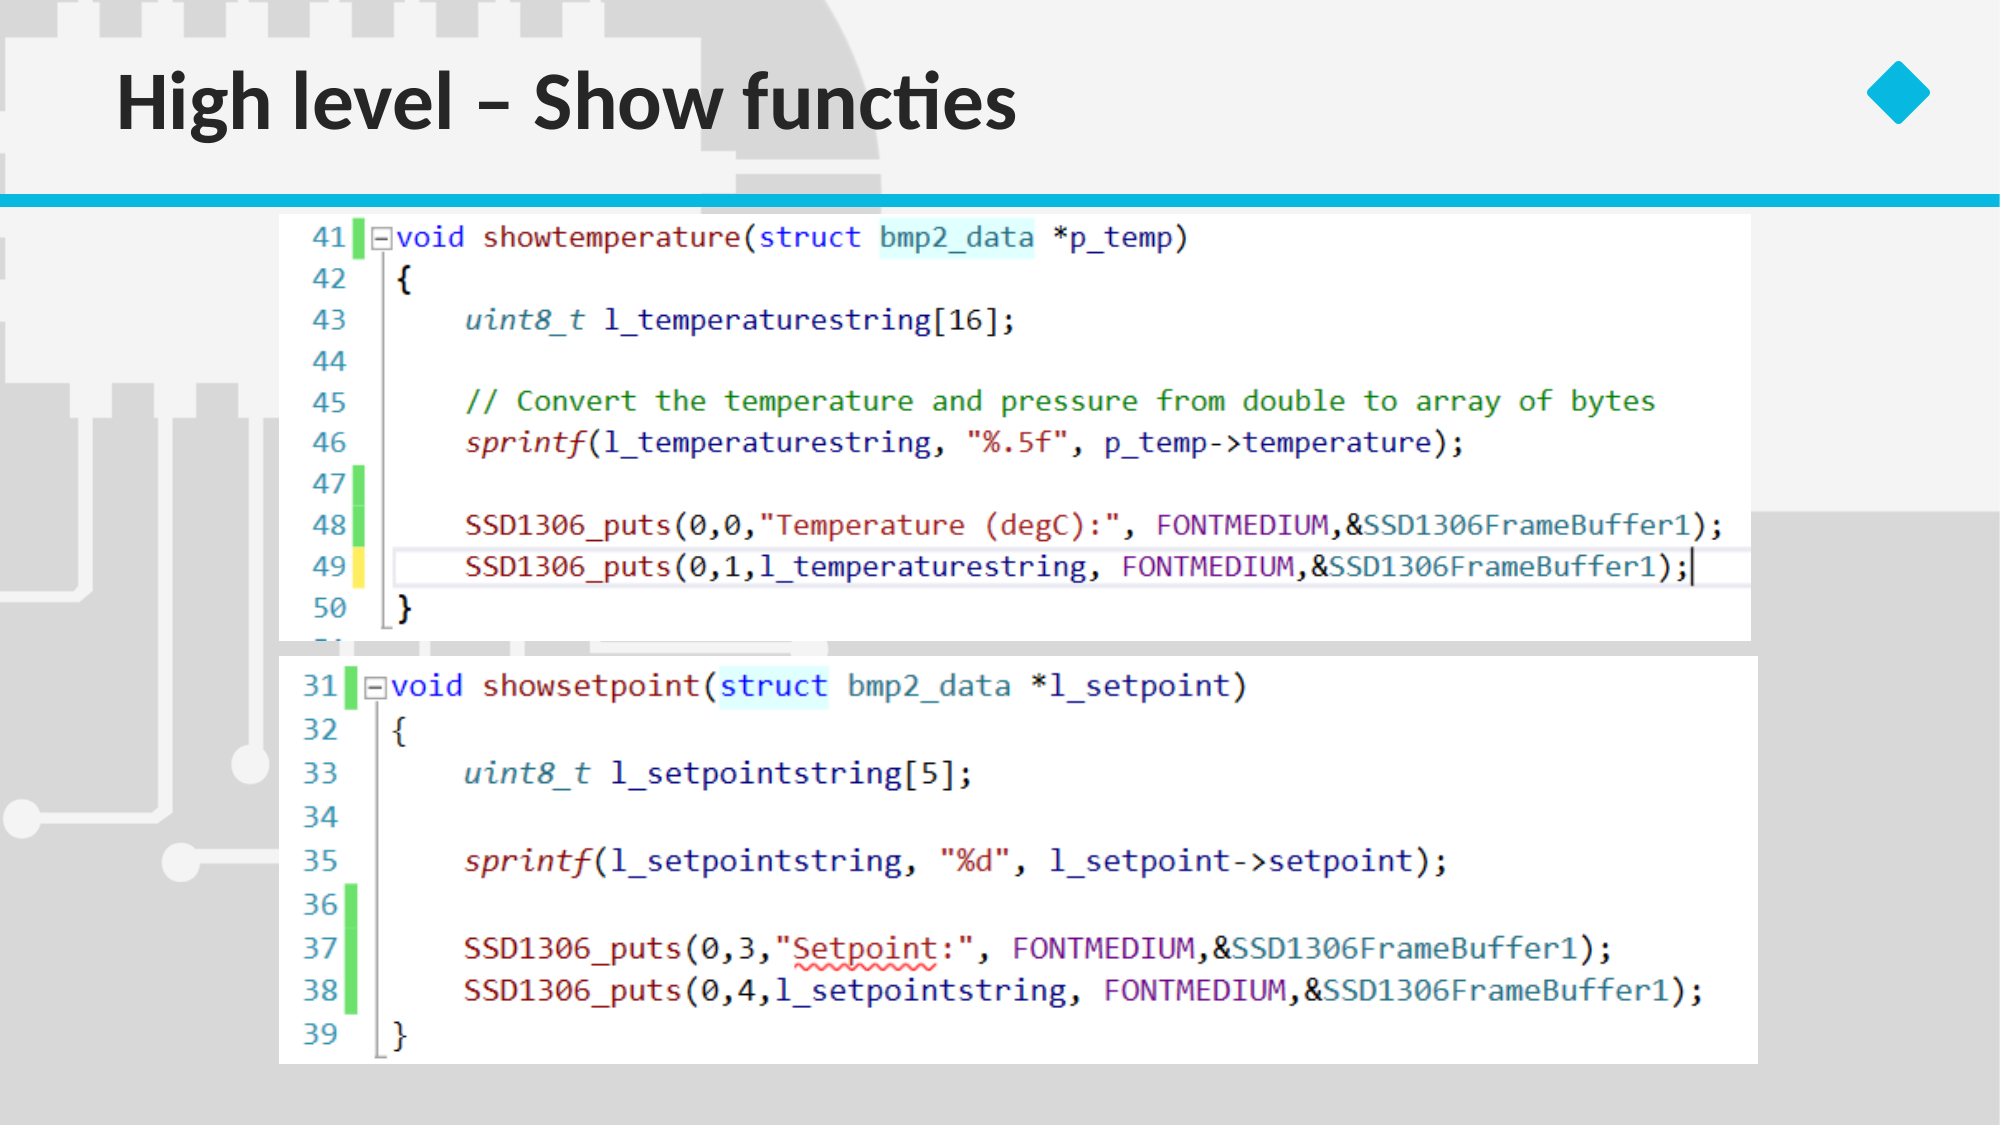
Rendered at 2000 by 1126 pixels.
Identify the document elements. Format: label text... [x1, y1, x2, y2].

title High level – Show functies [99, 31, 1900, 163]
picture [0, 208, 2000, 1125]
picture [0, 0, 2000, 193]
